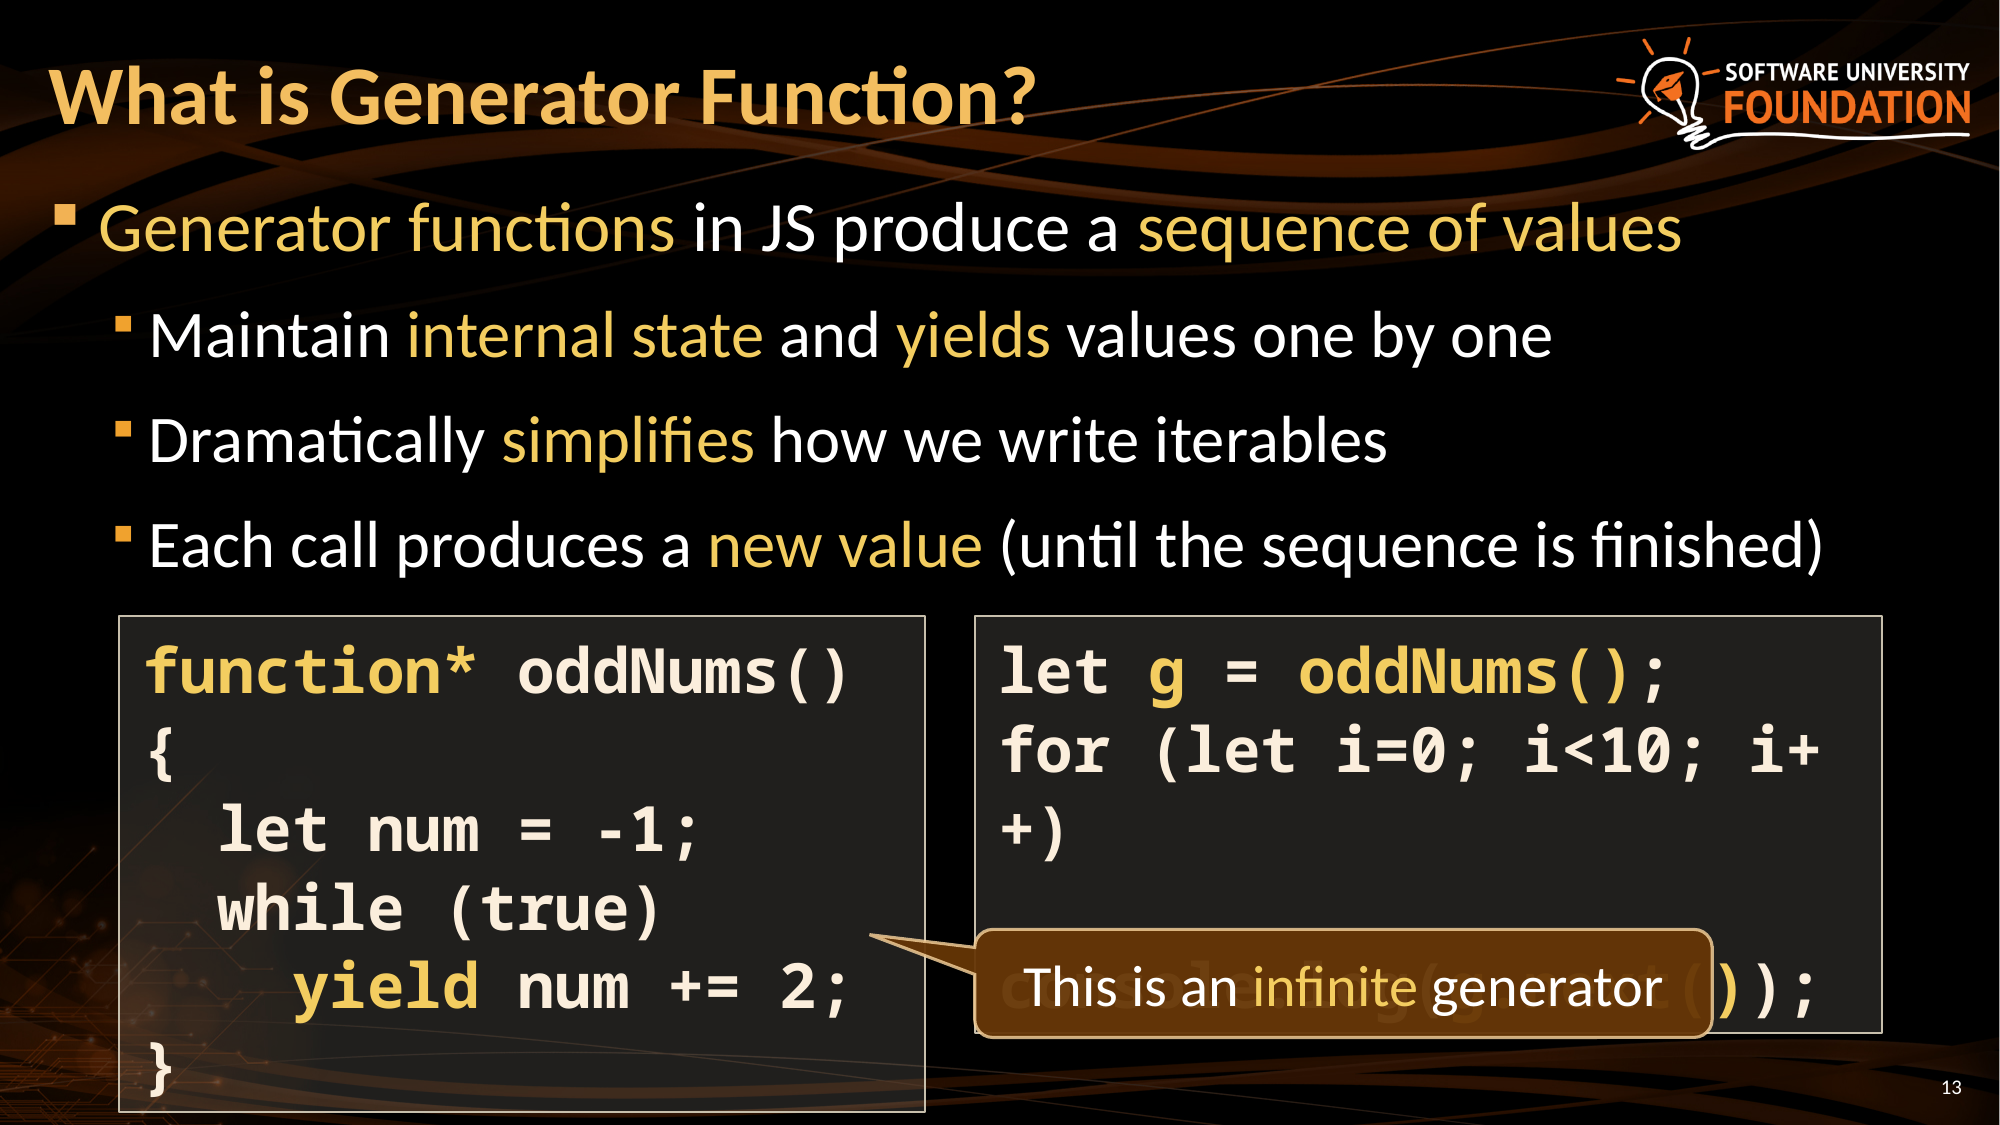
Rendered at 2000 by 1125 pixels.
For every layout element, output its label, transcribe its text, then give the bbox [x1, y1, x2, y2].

text_box let g = oddNums(); for (let i=0; i<10; i++) console.log(g.next()); [974, 616, 1882, 1033]
title What is Generator Function? [30, 6, 1602, 189]
text_box function* oddNums() { let num = -1; while (true) yield num += 2; } [118, 616, 925, 1112]
list Generator functions in JS produce a sequence of values Maintain internal state and yields values one by one Dramatically simplifies how we write iterables Each call produces a new value (until the sequence is finished) [31, 174, 1968, 1089]
picture [0, 0, 2000, 1125]
text_box This is an infinite generator [869, 928, 1714, 1039]
slide_number 13 [1897, 1089, 1968, 1103]
